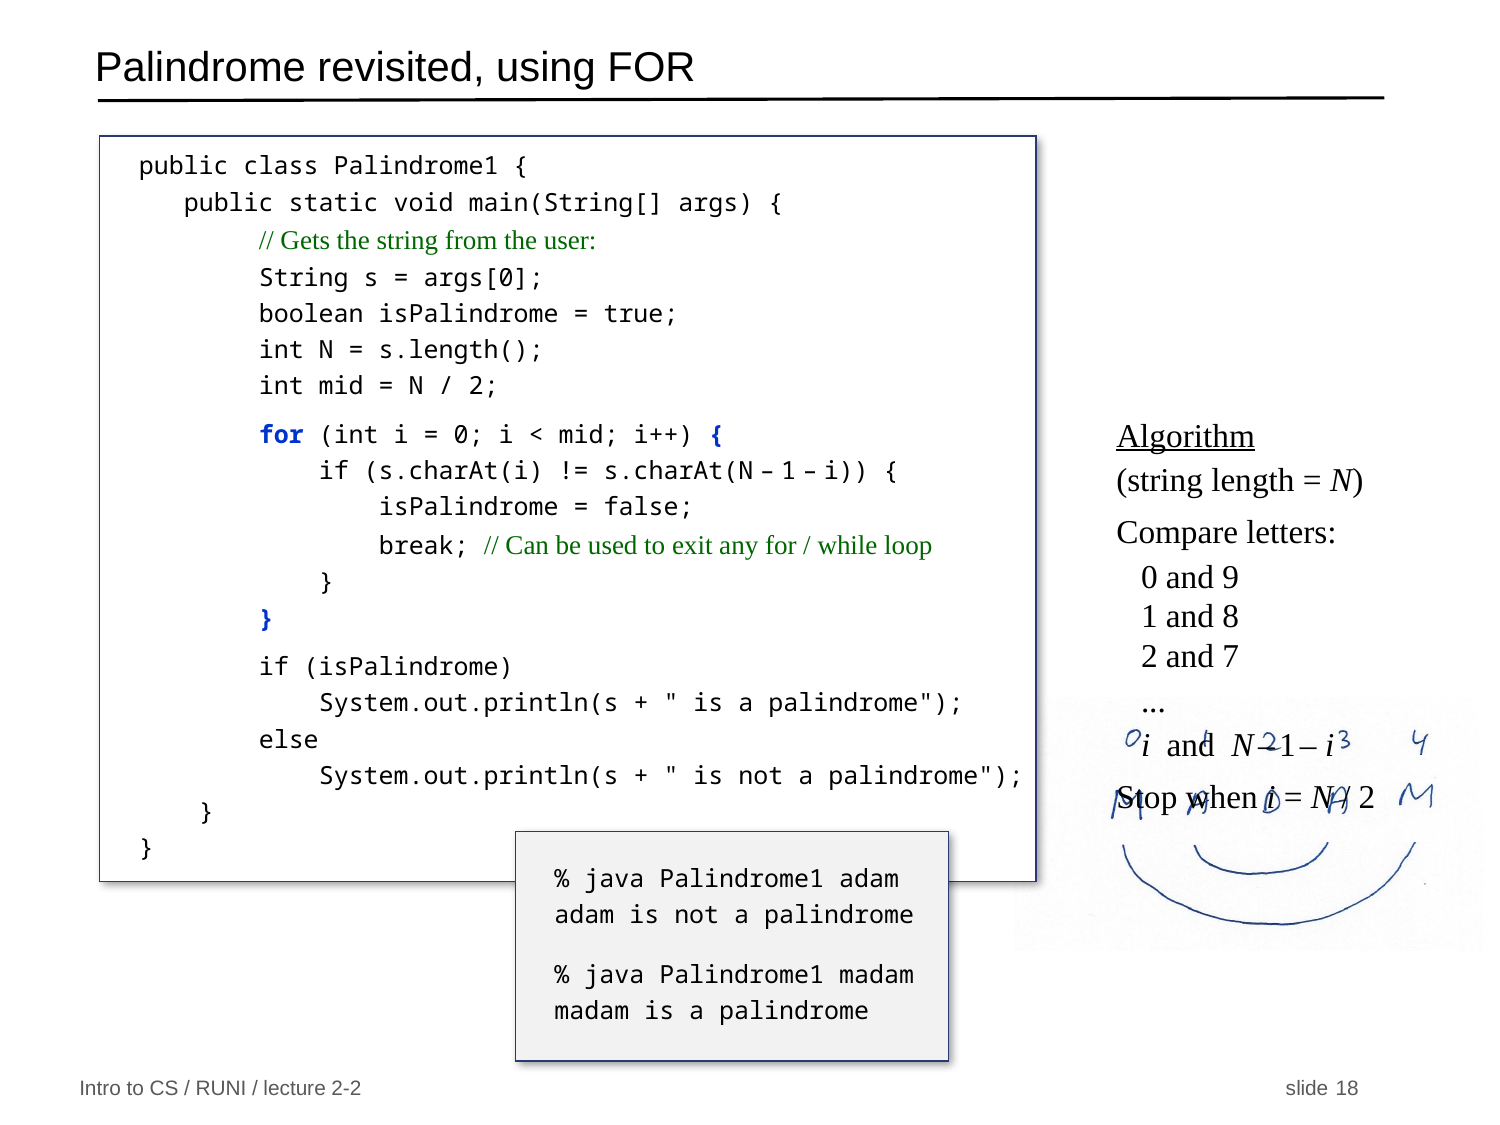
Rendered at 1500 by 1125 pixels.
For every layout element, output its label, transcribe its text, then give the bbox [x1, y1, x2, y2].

text_box public class Palindrome1 { public static void main(String[] args) { // Gets the string from the user: String s = args[0]; boolean isPalindrome = true; int N = s.length(); int mid = N / 2; for (int i = 0; i < mid; i++) { if (s.charAt(i) != s.charAt(N – 1 – i)) { isPalindrome = false; break; // Can be used to exit any for / while loop } } if (isPalindrome) System.out.println(s + " is a palindrome"); else System.out.println(s + " is not a palindrome"); } } [99, 135, 1037, 882]
title Palindrome revisited, using FOR [79, 33, 1371, 109]
text_box Algorithm (string length = N) Compare letters: 0 and 9 1 and 8 2 and 7 ... i and N – 1 – i Stop when i = N / 2 [1101, 125, 1500, 611]
text_box % java Palindrome1 adam adam is not a palindrome % java Palindrome1 madam madam is a palindrome [515, 831, 949, 1062]
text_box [1008, 697, 1484, 951]
